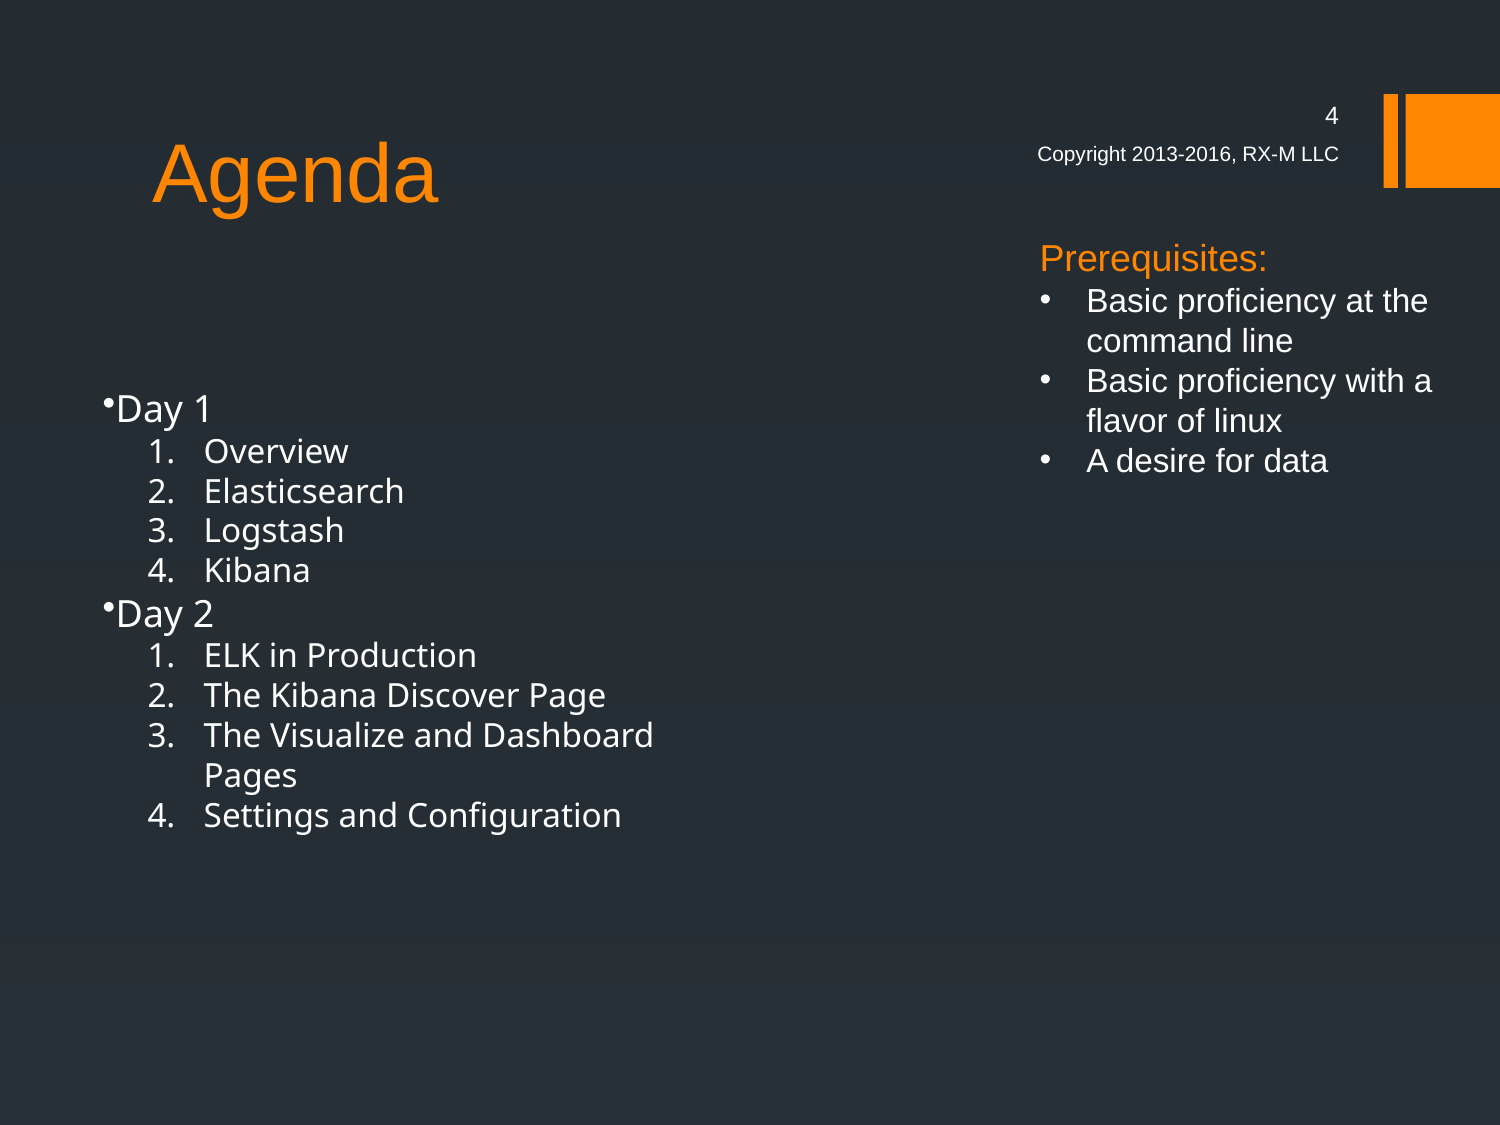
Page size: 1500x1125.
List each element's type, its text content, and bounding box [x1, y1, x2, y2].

list Day 1 Overview Elasticsearch Logstash Kibana Day 2 ELK in Production The Kibana Discover Page The Visualize and Dashboard Pages Settings and Configuration [87, 288, 743, 976]
text_box Prerequisites: Basic proficiency at the command line Basic proficiency with a flavor of linux A desire for data [1024, 226, 1500, 646]
footer Copyright 2013-2016, RX-M LLC [985, 140, 1355, 190]
slide_number 4 [1199, 90, 1355, 140]
title Agenda [137, 37, 825, 227]
